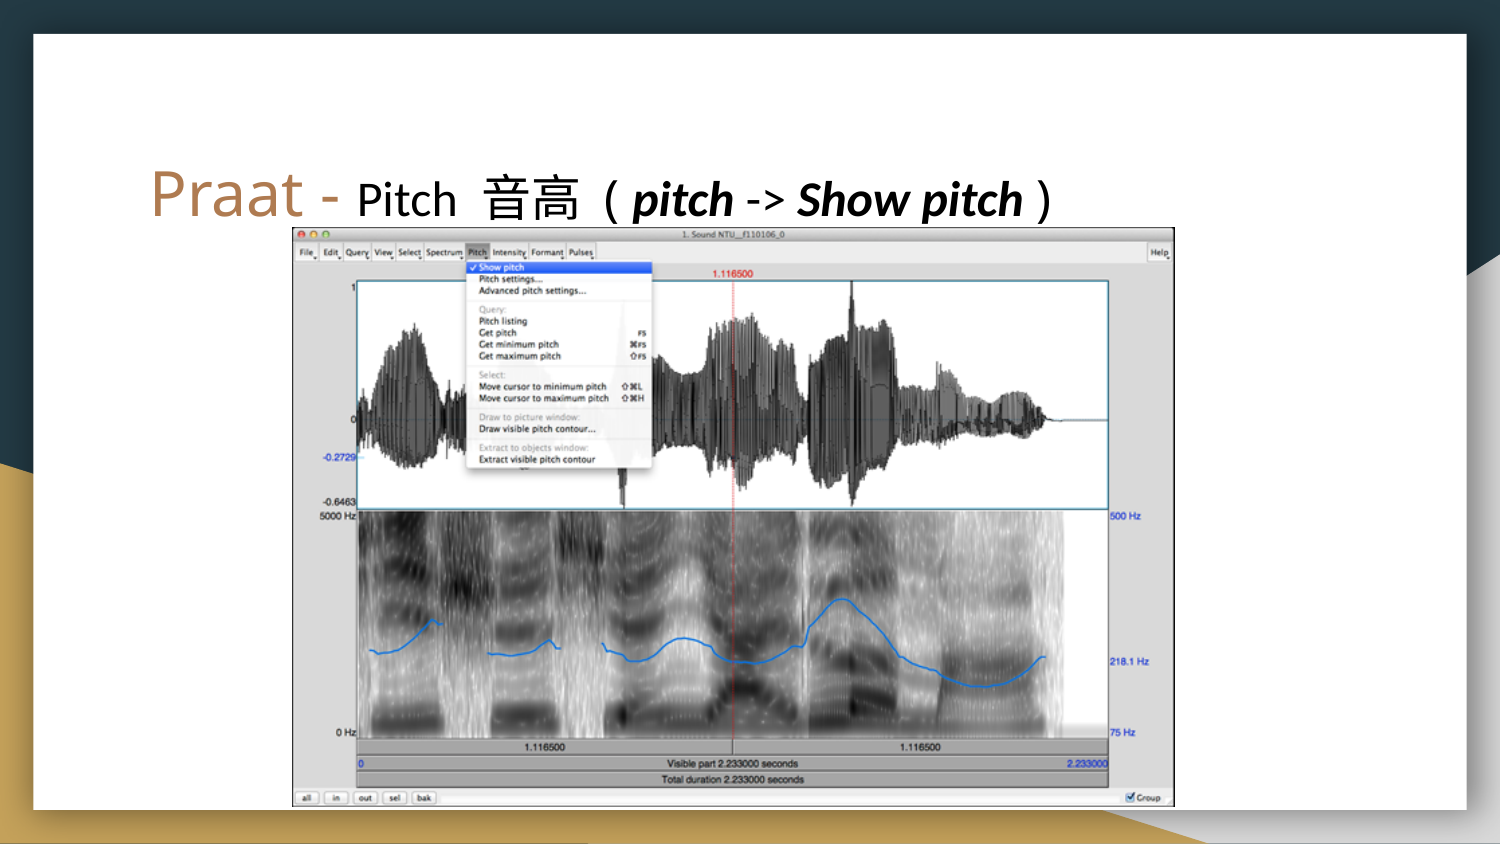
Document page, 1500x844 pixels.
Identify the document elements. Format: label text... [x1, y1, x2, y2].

picture [291, 227, 1175, 807]
title Praat - Pitch 音高 ( pitch -> Show pitch ) [134, 138, 1366, 296]
